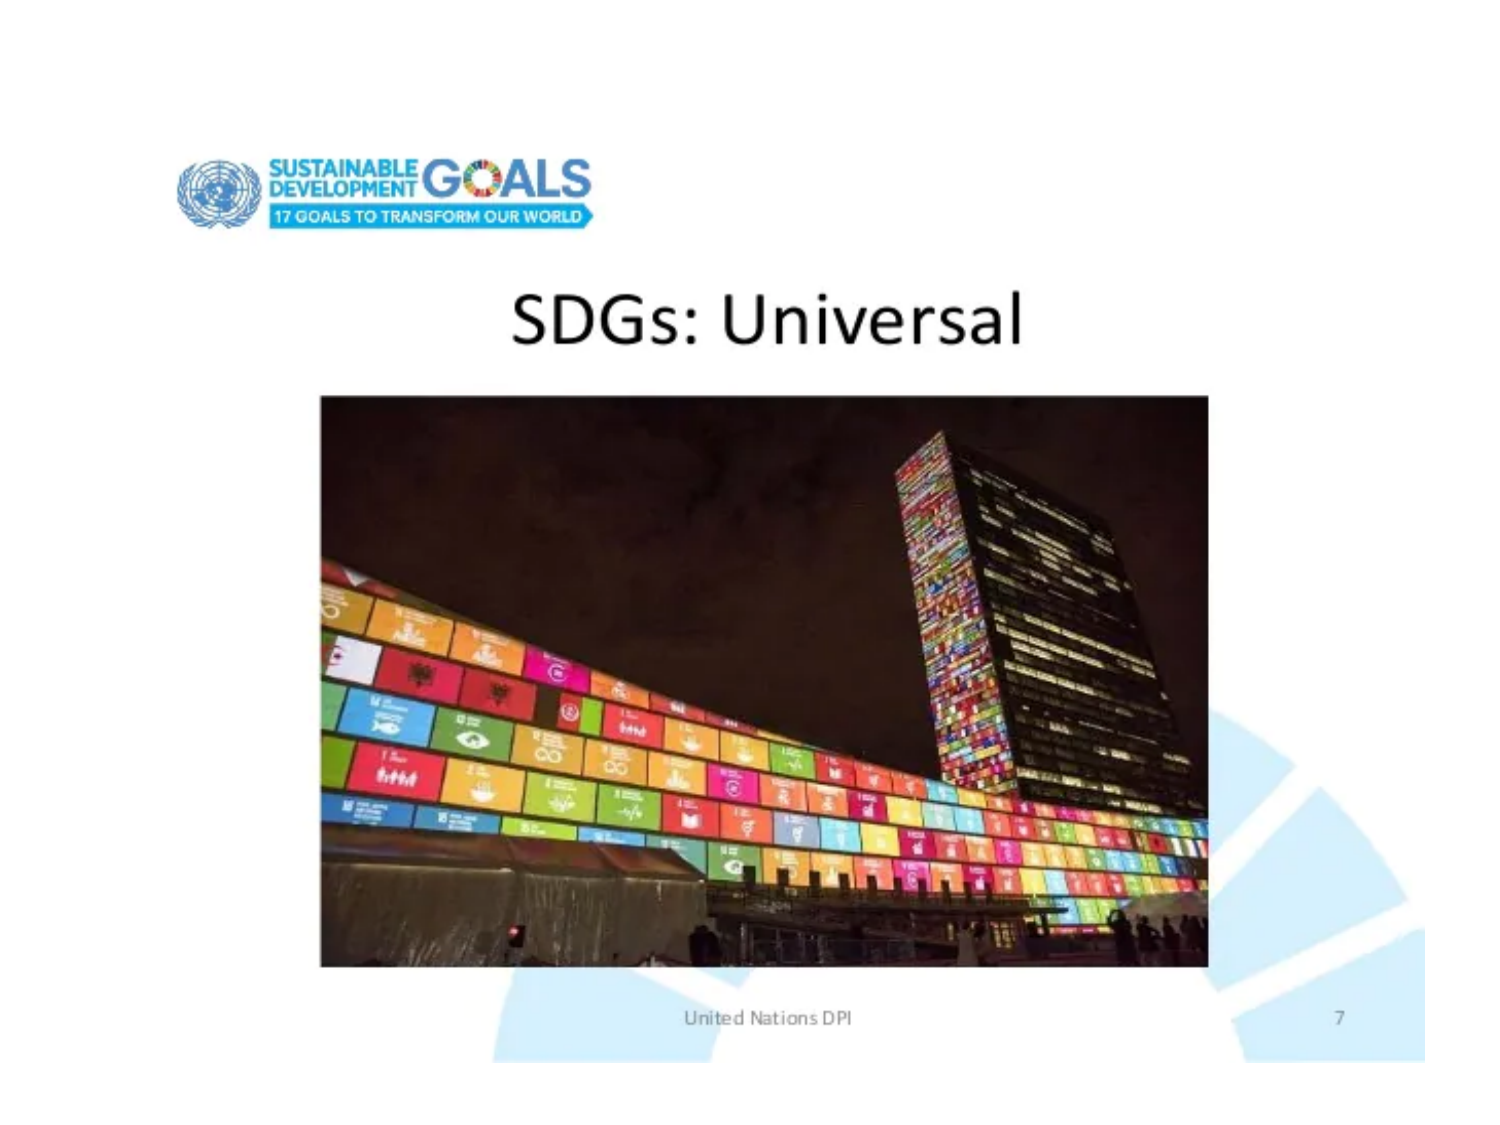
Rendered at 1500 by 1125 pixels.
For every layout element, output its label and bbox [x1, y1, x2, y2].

picture [112, 112, 1426, 1063]
